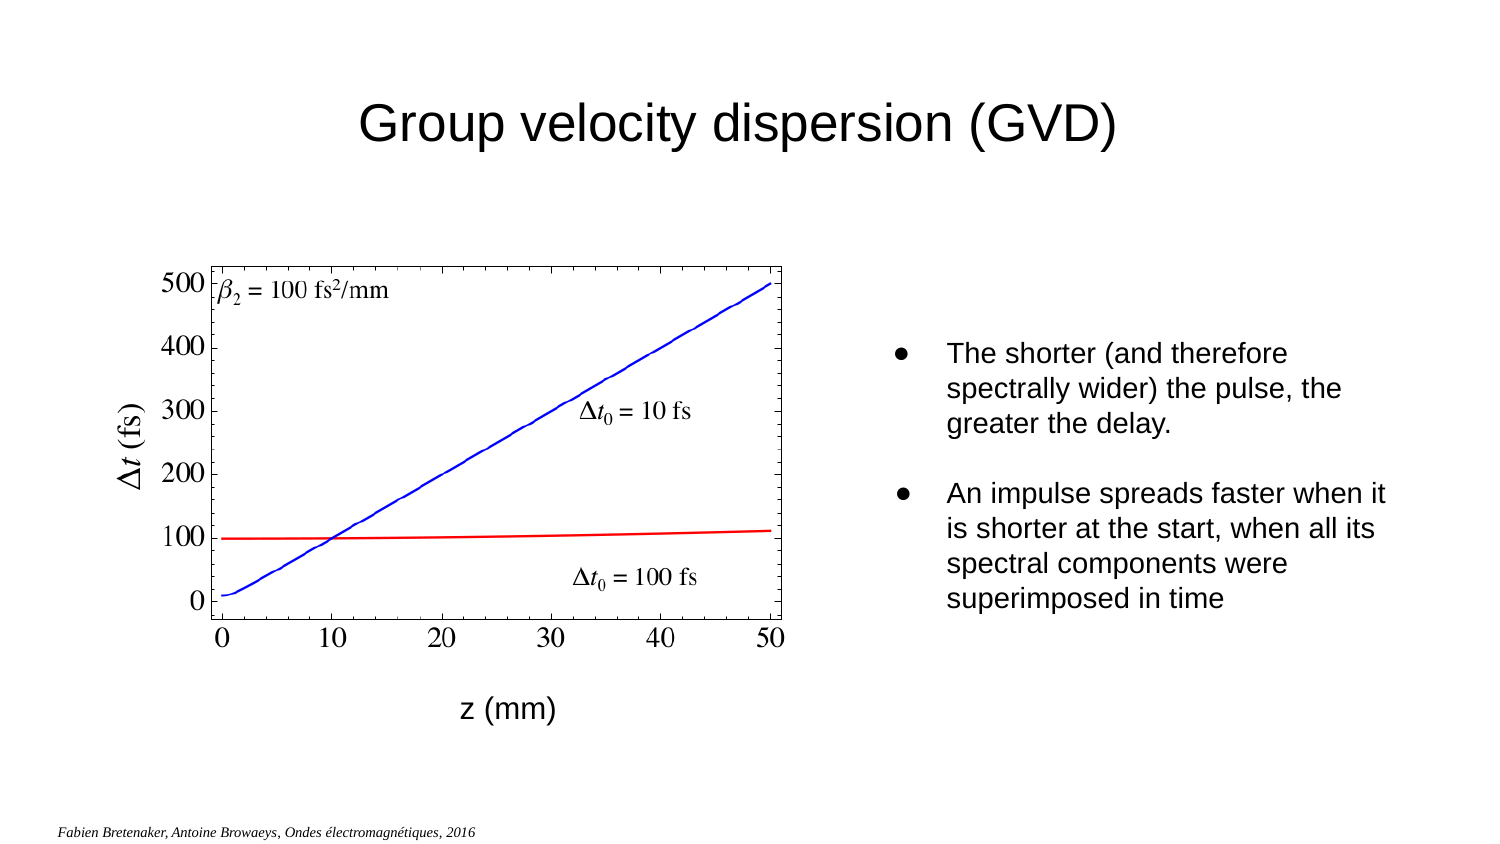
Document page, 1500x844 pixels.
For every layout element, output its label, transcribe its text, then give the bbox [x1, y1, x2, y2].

picture [99, 261, 810, 691]
text_box z (mm) [444, 699, 614, 709]
text_box Fabien Bretenaker, Antoine Browaeys, Ondes électromagnétiques, 2016 [42, 801, 787, 844]
title Group velocity dispersion (GVD) [51, 72, 1427, 167]
text_box The shorter (and therefore spectrally wider) the pulse, the greater the delay. An impulse spreads faster when it is shorter at the start, when all its spectral components were superimposed in time [856, 249, 1427, 728]
